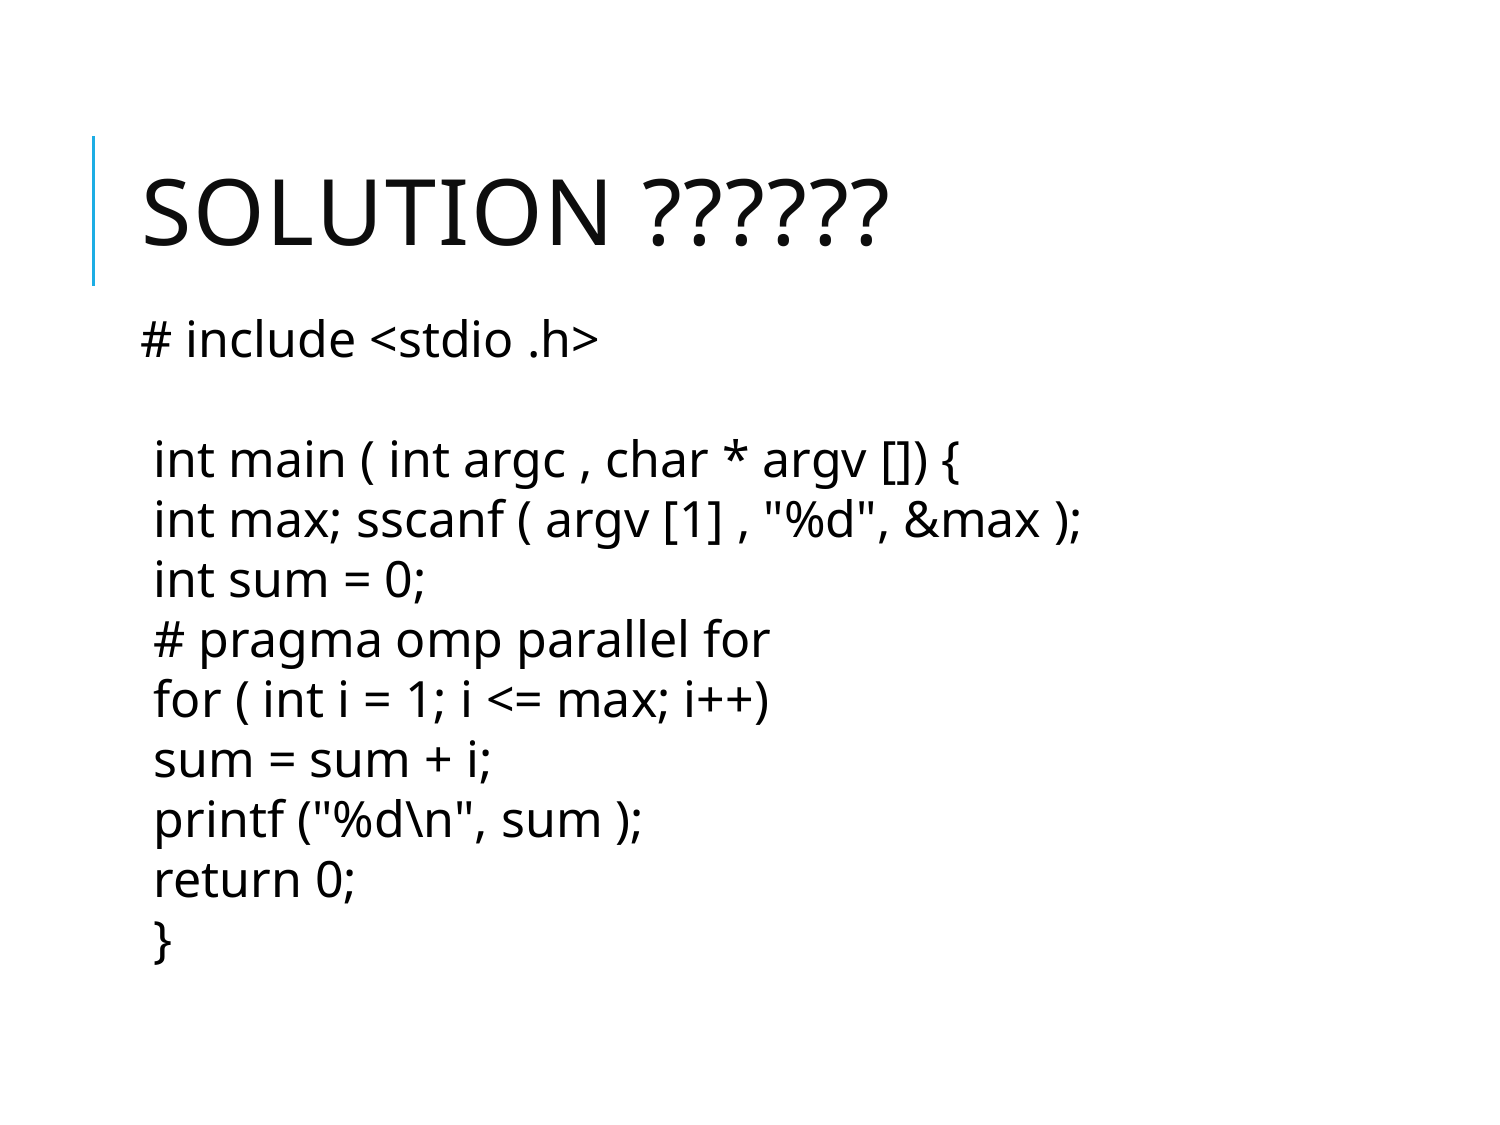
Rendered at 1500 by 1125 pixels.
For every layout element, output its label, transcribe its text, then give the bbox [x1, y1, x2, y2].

text_box # include <stdio .h> int main ( int argc , char * argv []) { int max; sscanf ( argv [1] , "%d", &max ); int sum = 0; # pragma omp parallel for for ( int i = 1; i <= max; i++) sum = sum + i; printf ("%d\n", sum ); return 0; } [125, 299, 1225, 975]
title Solution ?????? [126, 96, 1322, 342]
